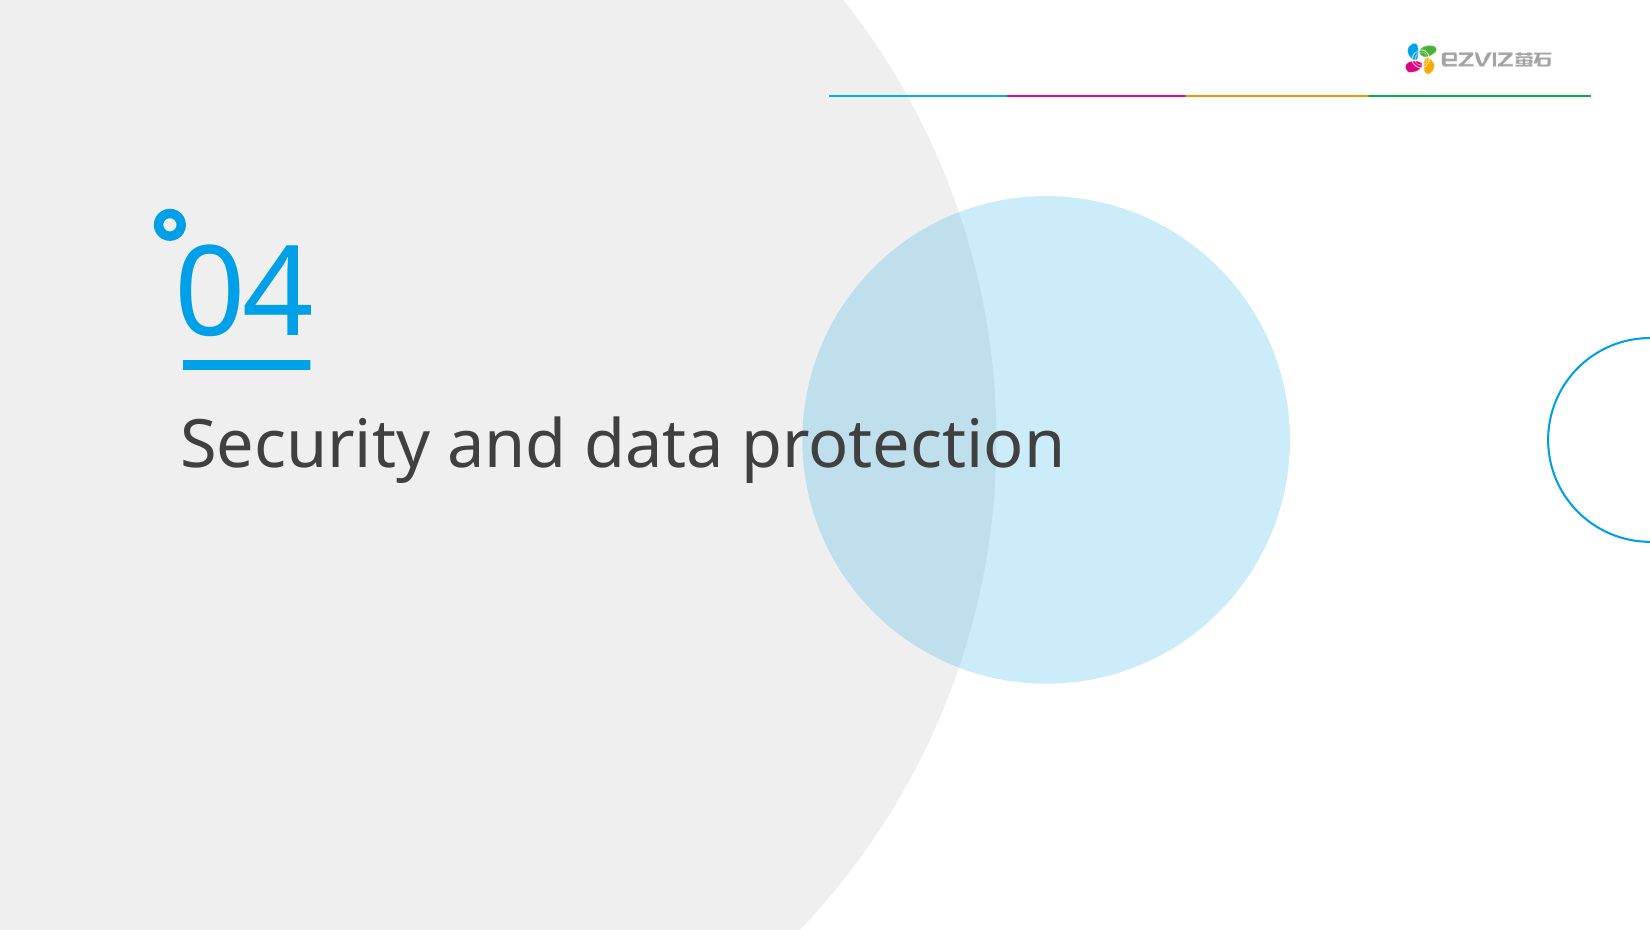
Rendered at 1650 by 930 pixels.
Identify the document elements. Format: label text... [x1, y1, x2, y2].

picture [829, 31, 1639, 97]
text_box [158, 203, 329, 370]
text_box Security and data protection [165, 410, 1239, 583]
